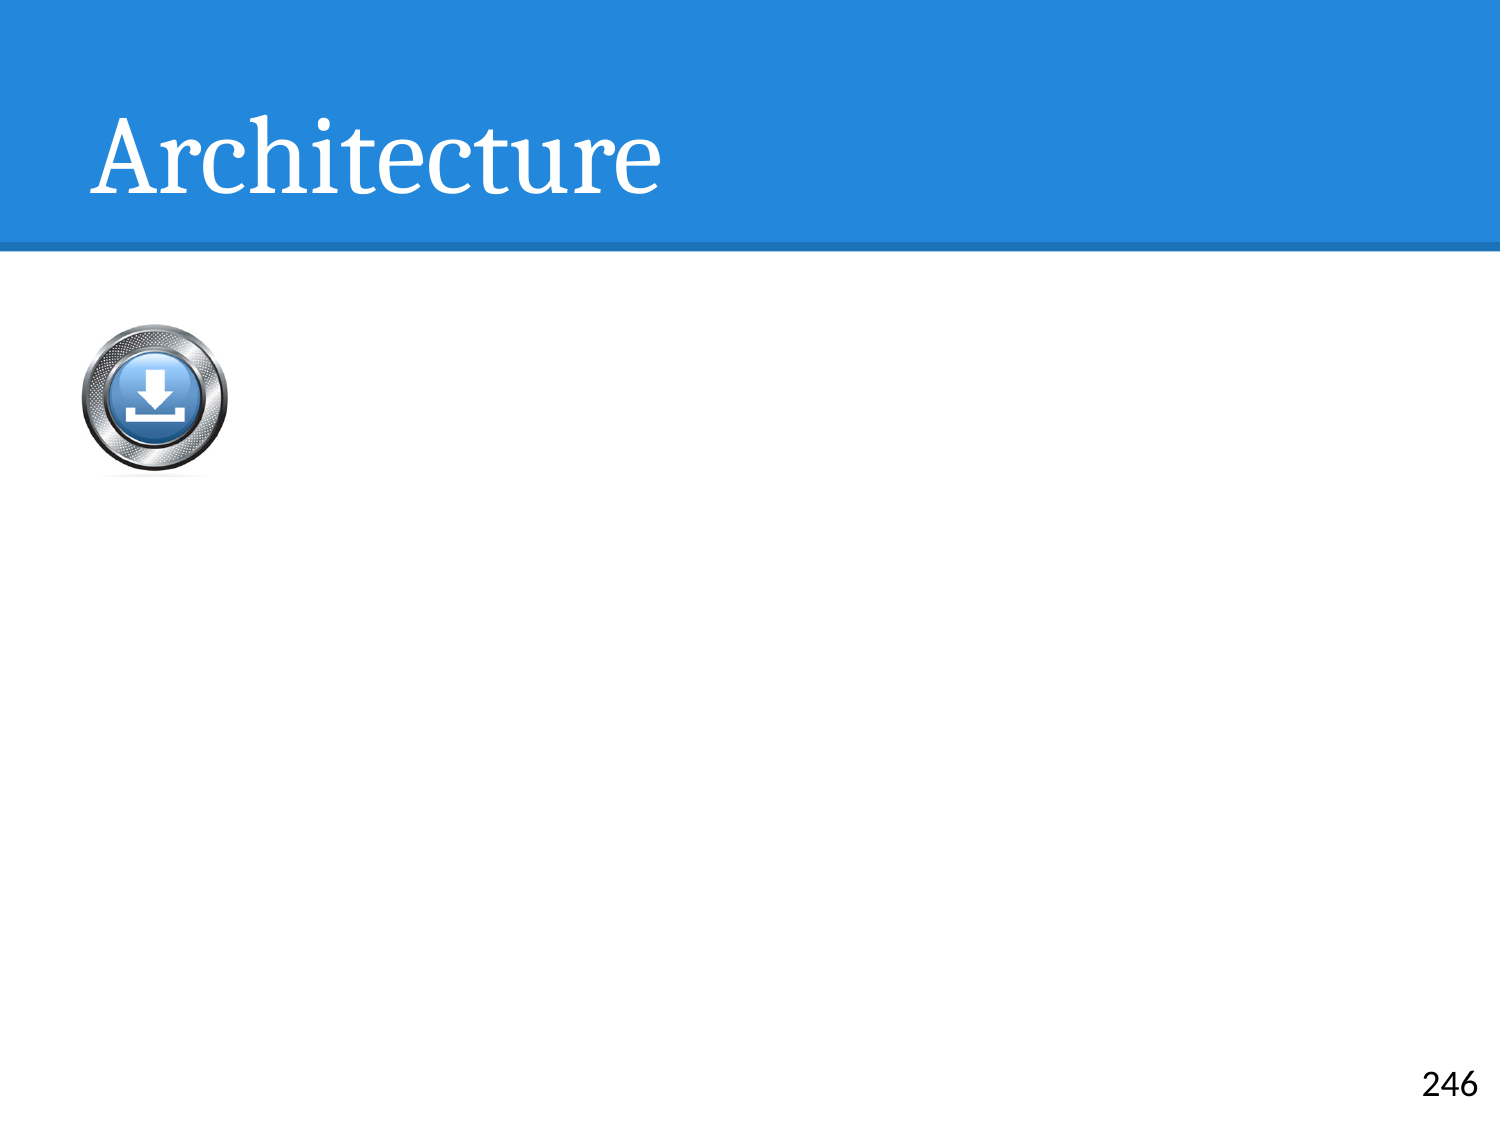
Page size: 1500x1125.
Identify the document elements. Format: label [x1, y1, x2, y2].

slide_number [1403, 1038, 1494, 1125]
title [75, 45, 1425, 233]
picture [74, 324, 235, 477]
